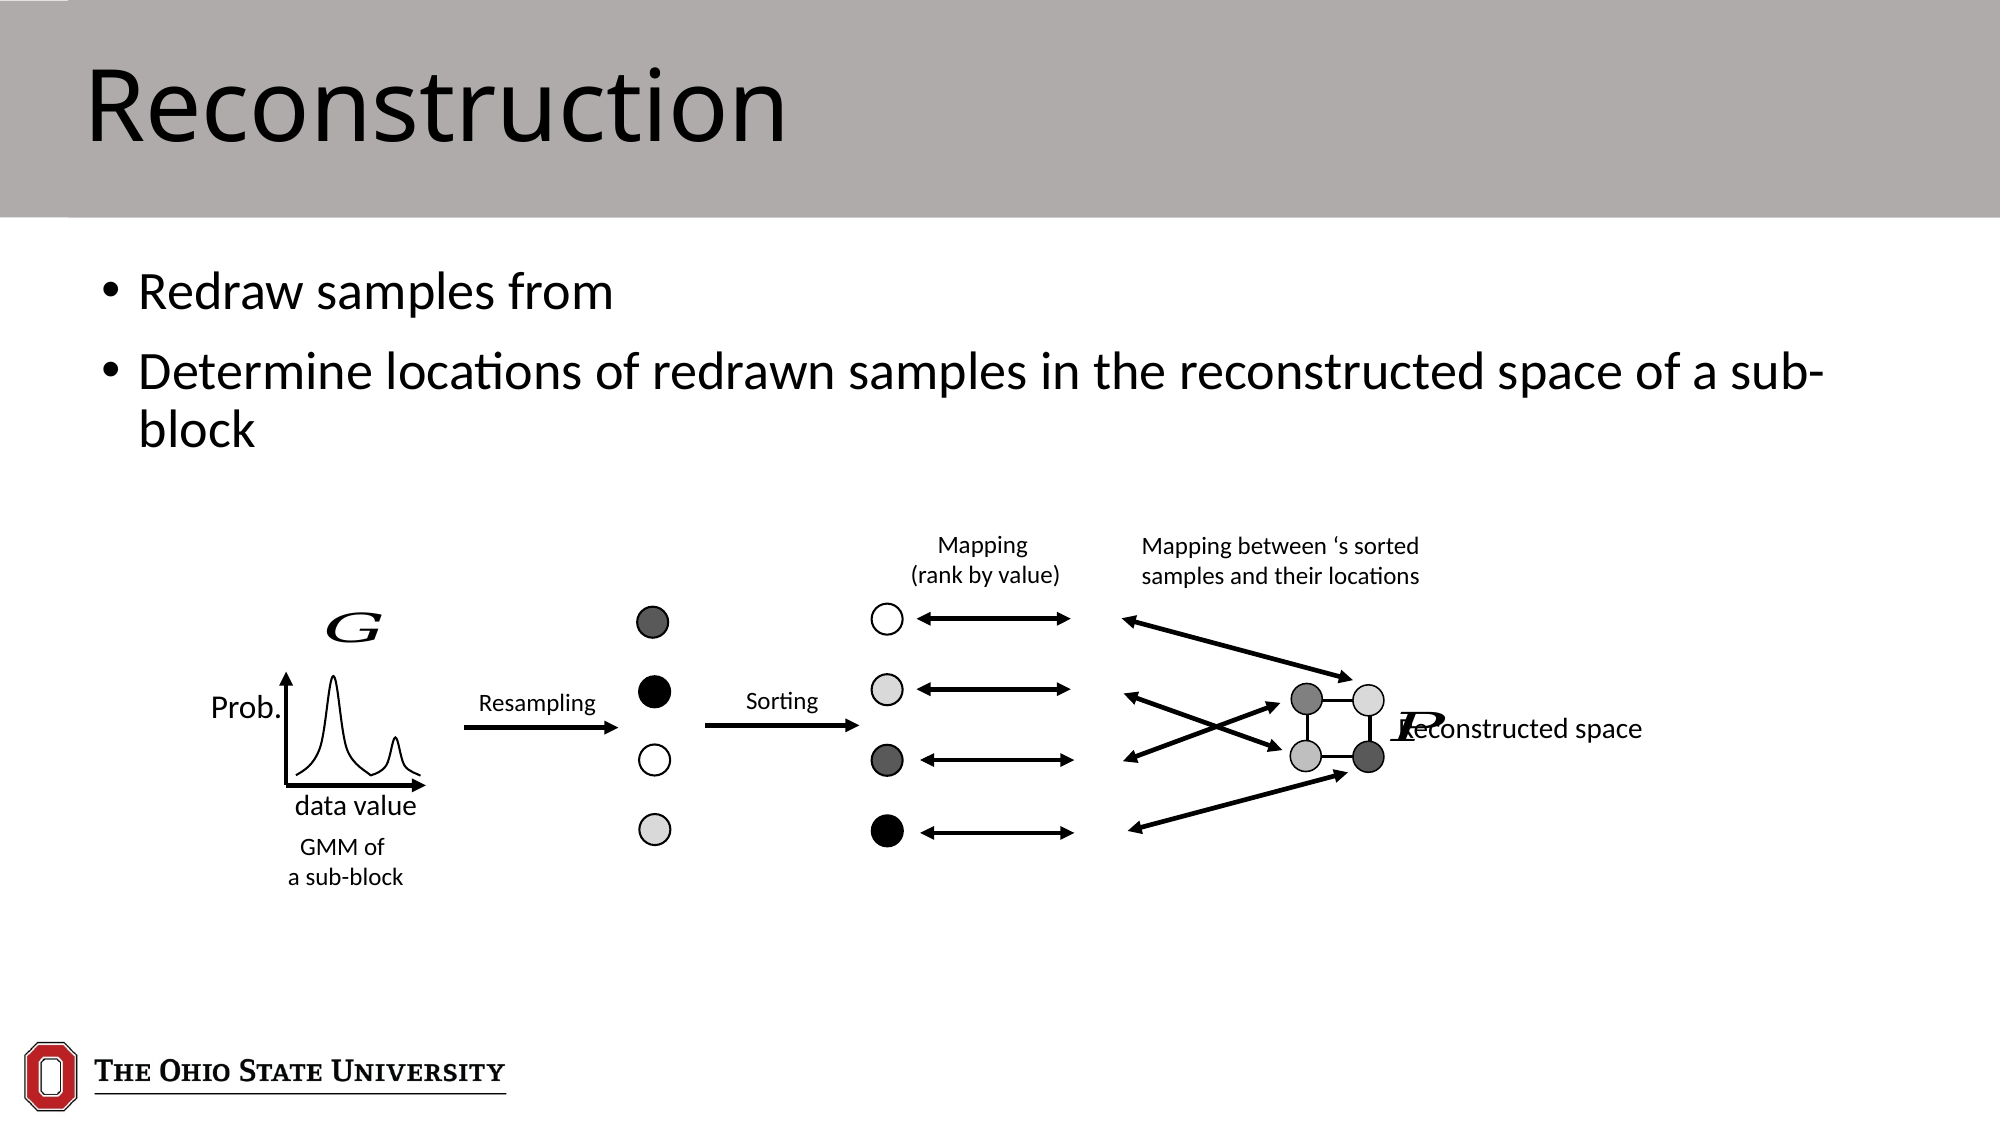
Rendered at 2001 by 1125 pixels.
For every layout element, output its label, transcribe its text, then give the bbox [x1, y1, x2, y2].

text_box [1290, 682, 1323, 715]
text_box [1352, 741, 1385, 774]
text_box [1156, 702, 1281, 762]
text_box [461, 606, 671, 846]
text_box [1156, 693, 1283, 751]
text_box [186, 606, 461, 883]
text_box [871, 833, 904, 848]
text_box Reconstructed space [1375, 703, 1673, 751]
picture [0, 1028, 530, 1125]
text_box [1301, 695, 1375, 761]
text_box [815, 535, 1156, 833]
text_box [1156, 618, 1353, 681]
text_box [1289, 740, 1322, 772]
title Reconstruction [68, 0, 2000, 218]
text_box [1352, 683, 1385, 716]
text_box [667, 676, 815, 726]
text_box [1156, 772, 1349, 831]
